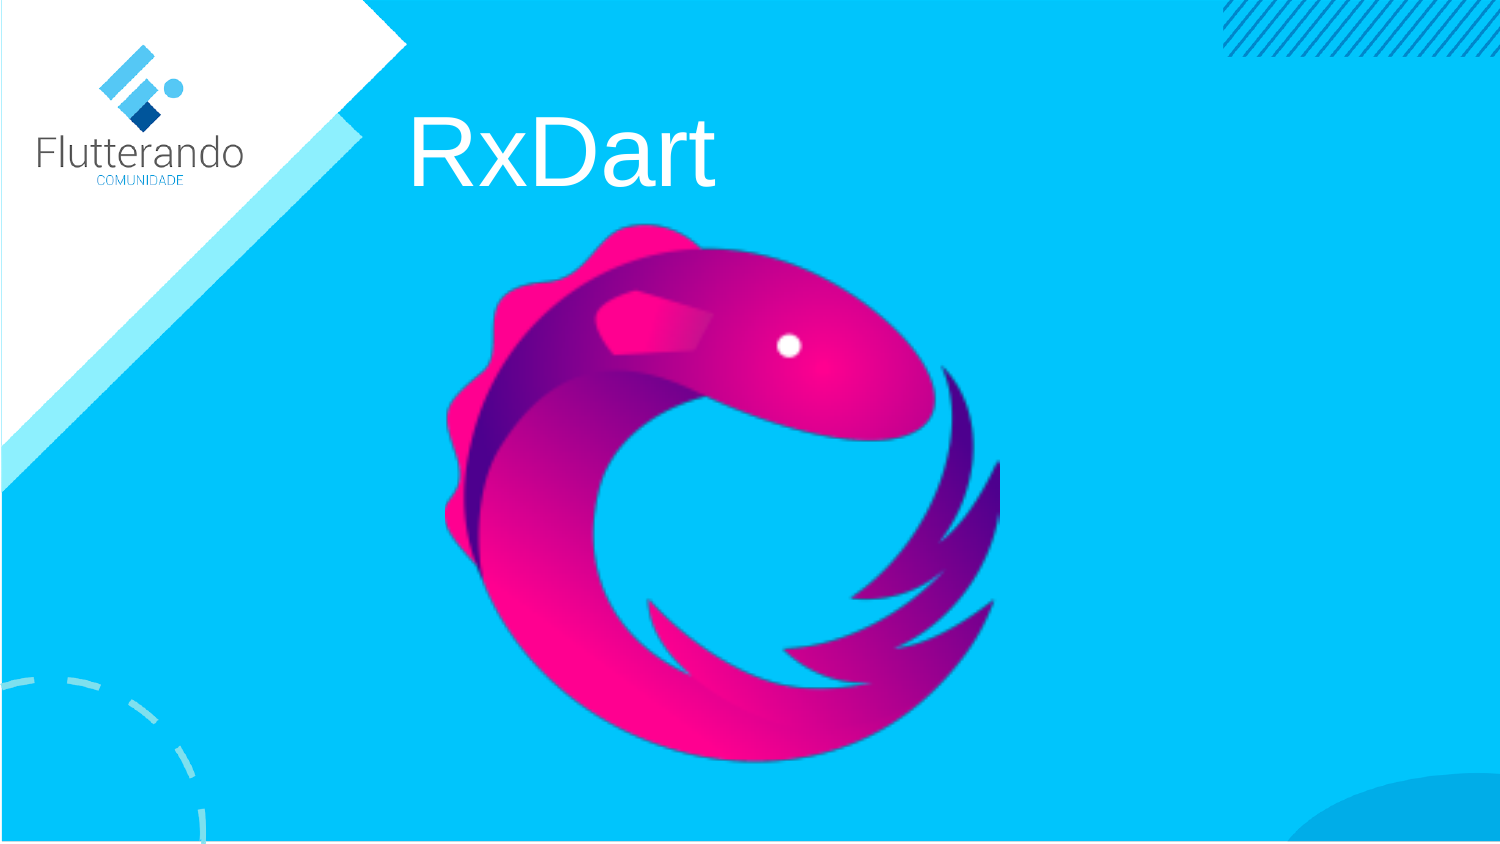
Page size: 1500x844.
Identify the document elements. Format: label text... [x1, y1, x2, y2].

picture [176, 747, 194, 777]
title RxDart [390, 71, 1449, 189]
picture [68, 678, 100, 690]
picture [130, 701, 156, 723]
picture [0, 0, 1500, 844]
picture [446, 225, 999, 762]
